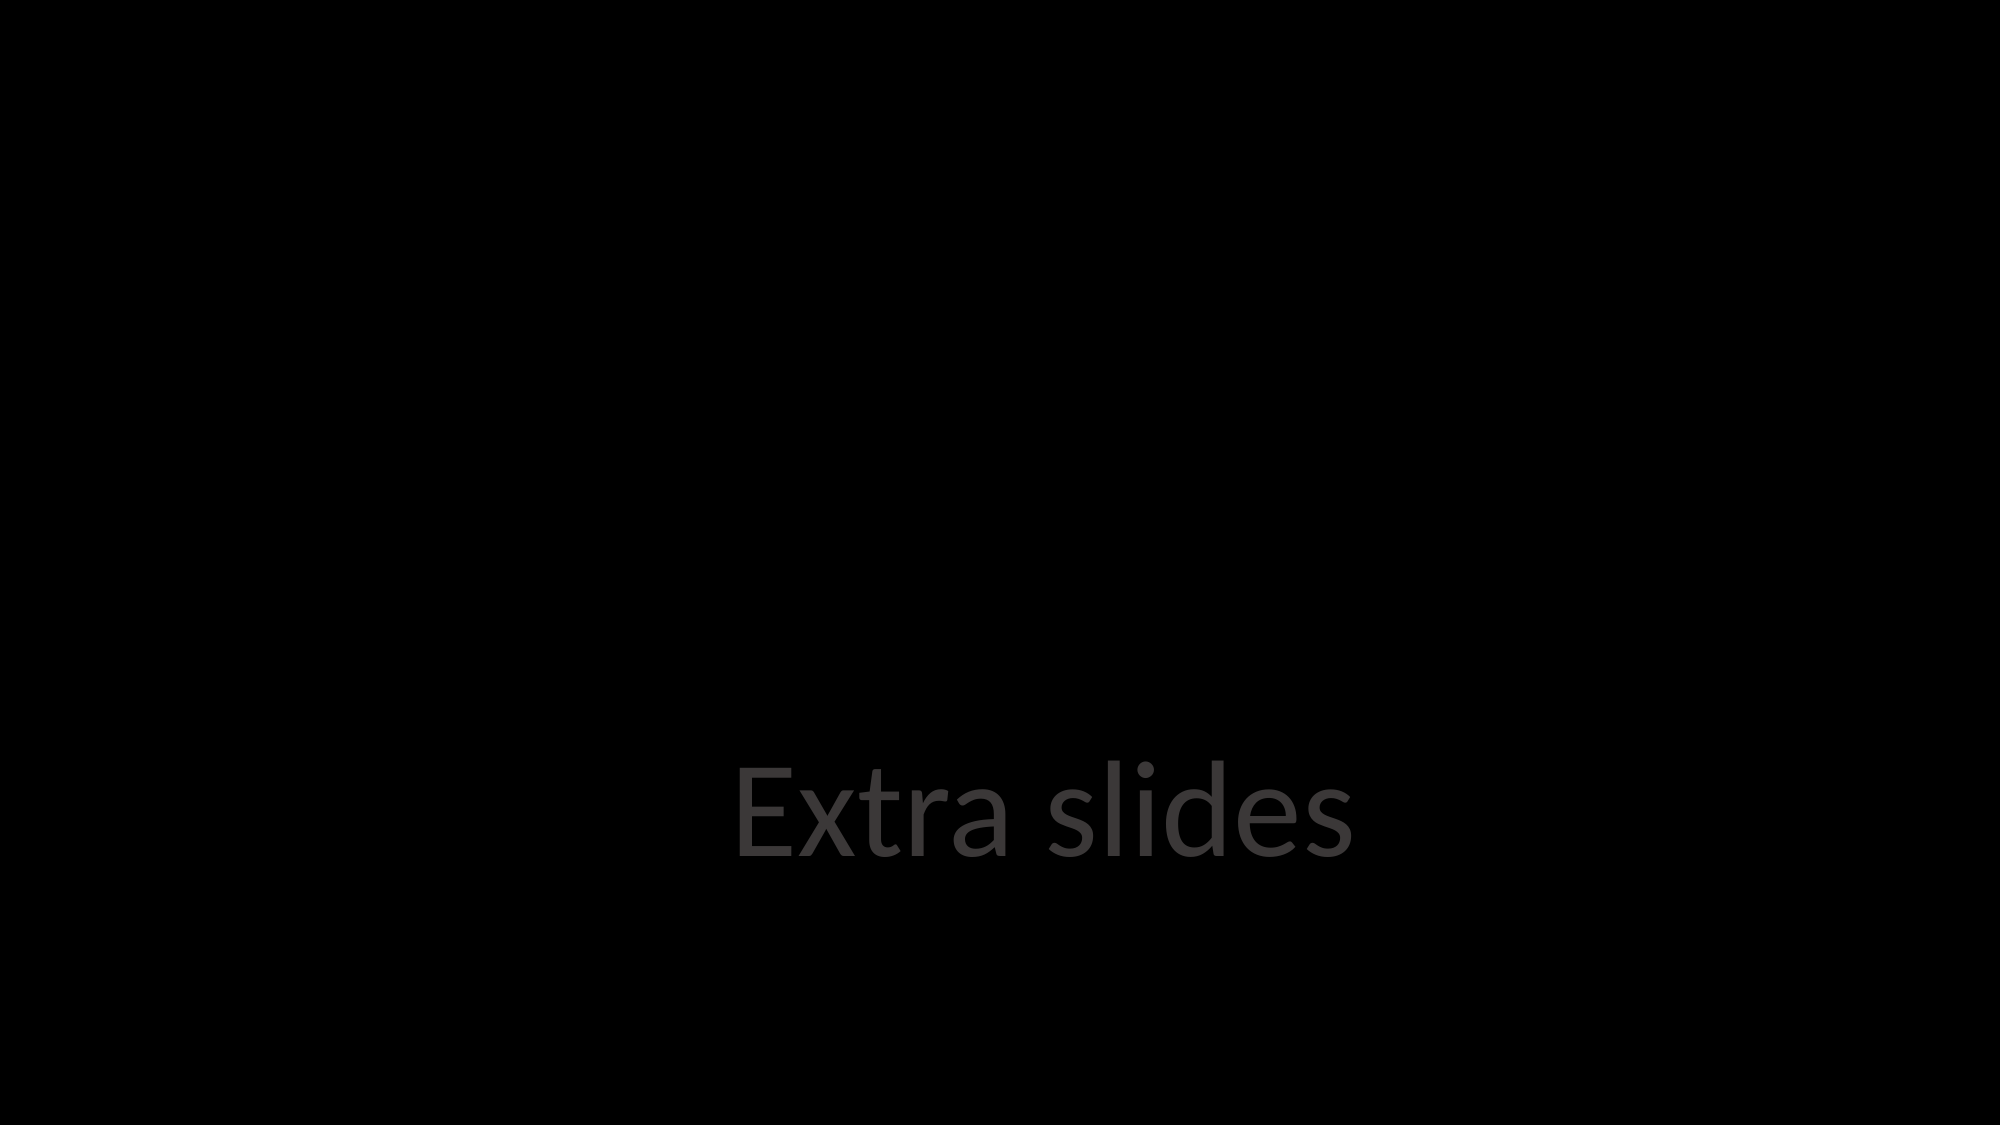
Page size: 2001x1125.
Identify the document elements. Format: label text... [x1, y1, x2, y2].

text_box Extra slides [715, 711, 1582, 892]
